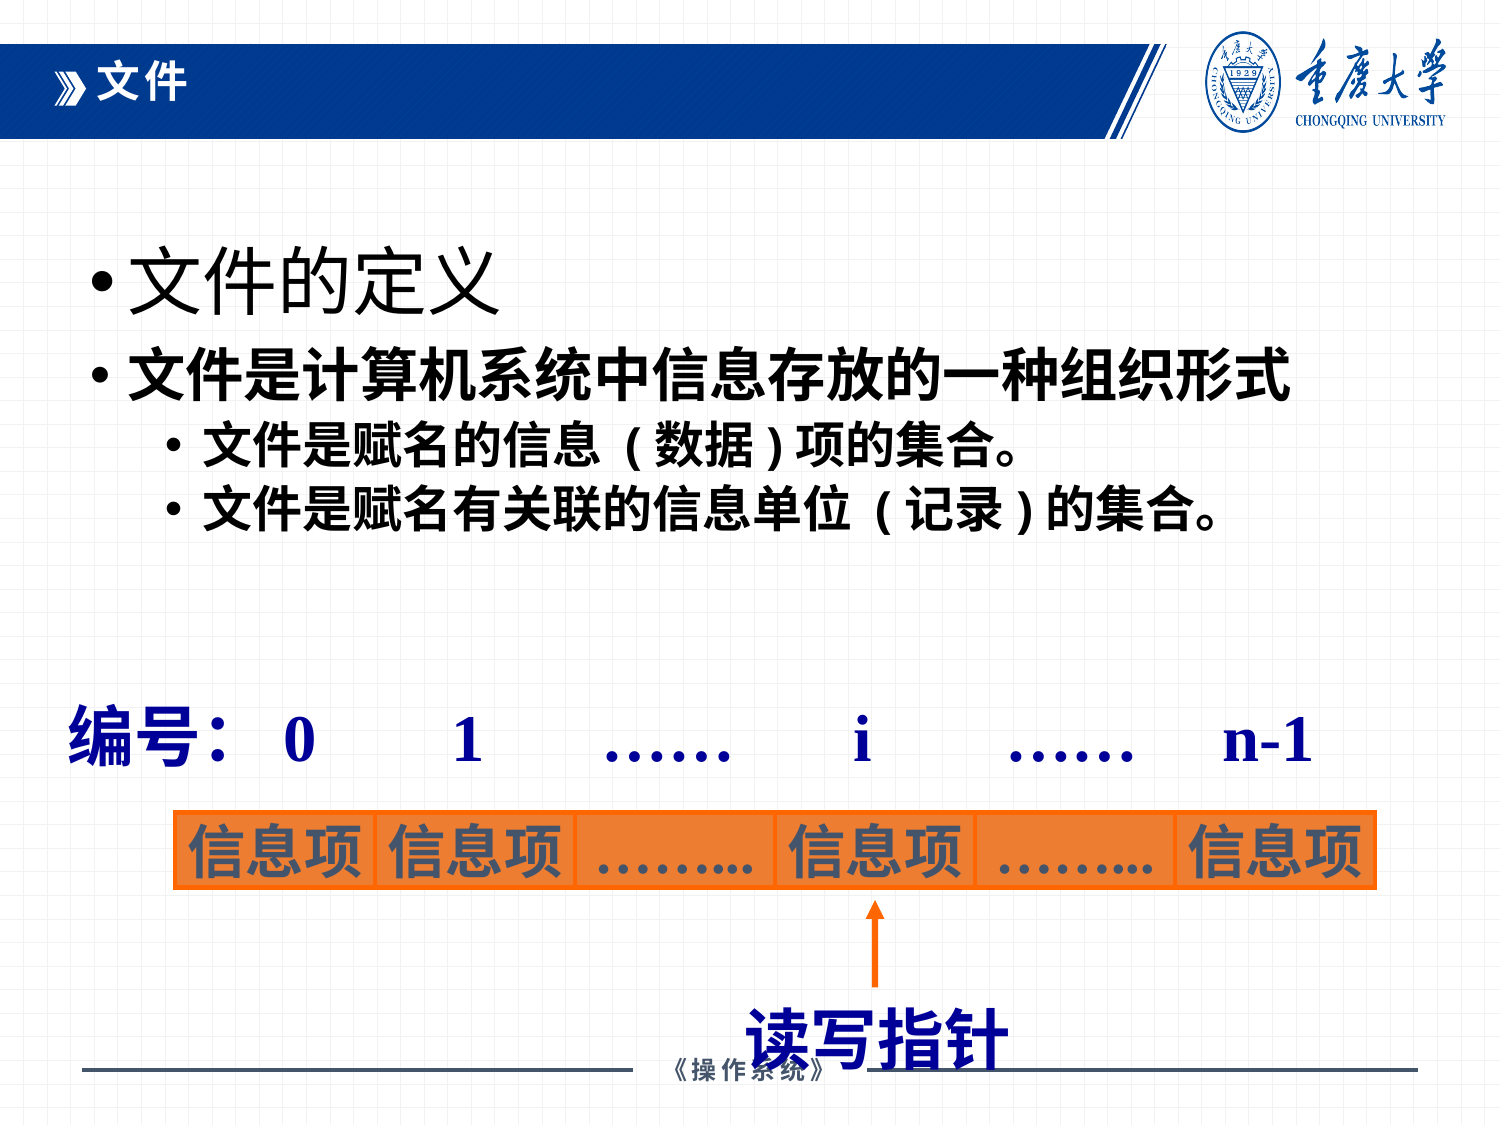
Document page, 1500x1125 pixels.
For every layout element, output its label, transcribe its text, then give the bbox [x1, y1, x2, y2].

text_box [62, 687, 1375, 1086]
text_box 文件的定义 文件是计算机系统中信息存放的一种组织形式 文件是赋名的信息 (数据)项的集合。 文件是赋名有关联的信息单位 (记录)的集合。 [75, 237, 1463, 675]
list 文件 [81, 51, 1017, 136]
picture [1205, 31, 1446, 133]
